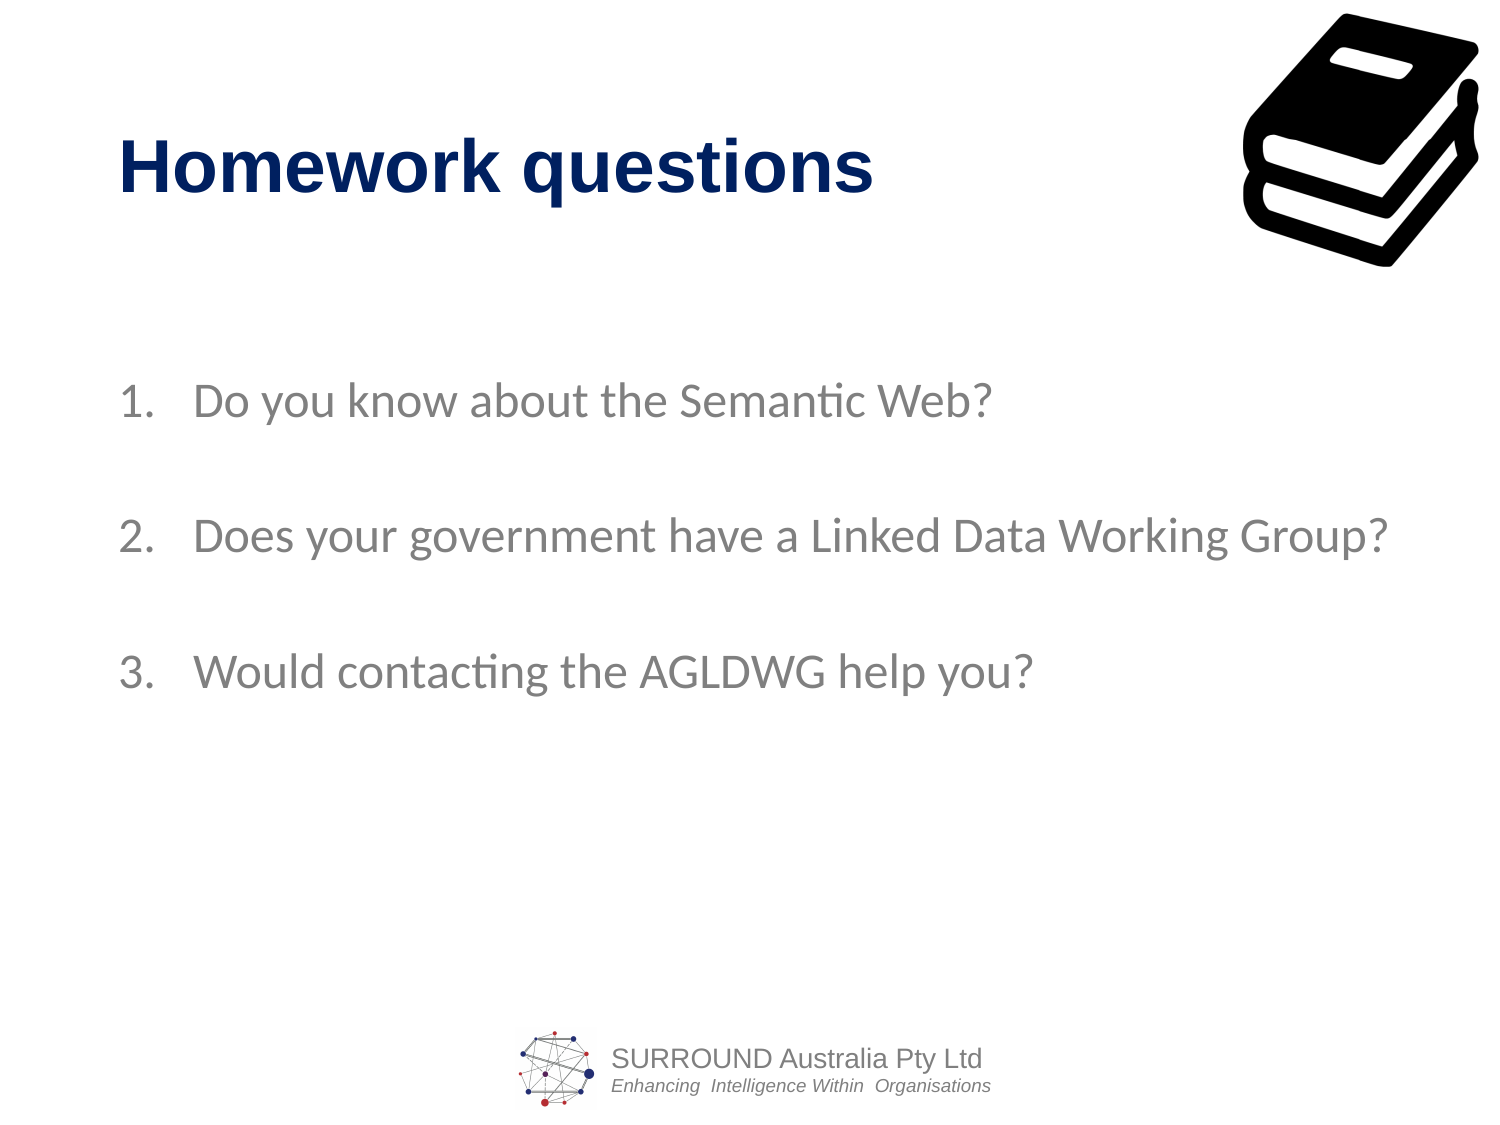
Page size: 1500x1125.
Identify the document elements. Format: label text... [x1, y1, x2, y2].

picture [1233, 13, 1487, 267]
list Do you know about the Semantic Web? Does your government have a Linked Data Working Group? Would contacting the AGLDWG help you? [103, 299, 1434, 1014]
title Homework questions [103, 59, 1397, 278]
picture [515, 1027, 597, 1110]
